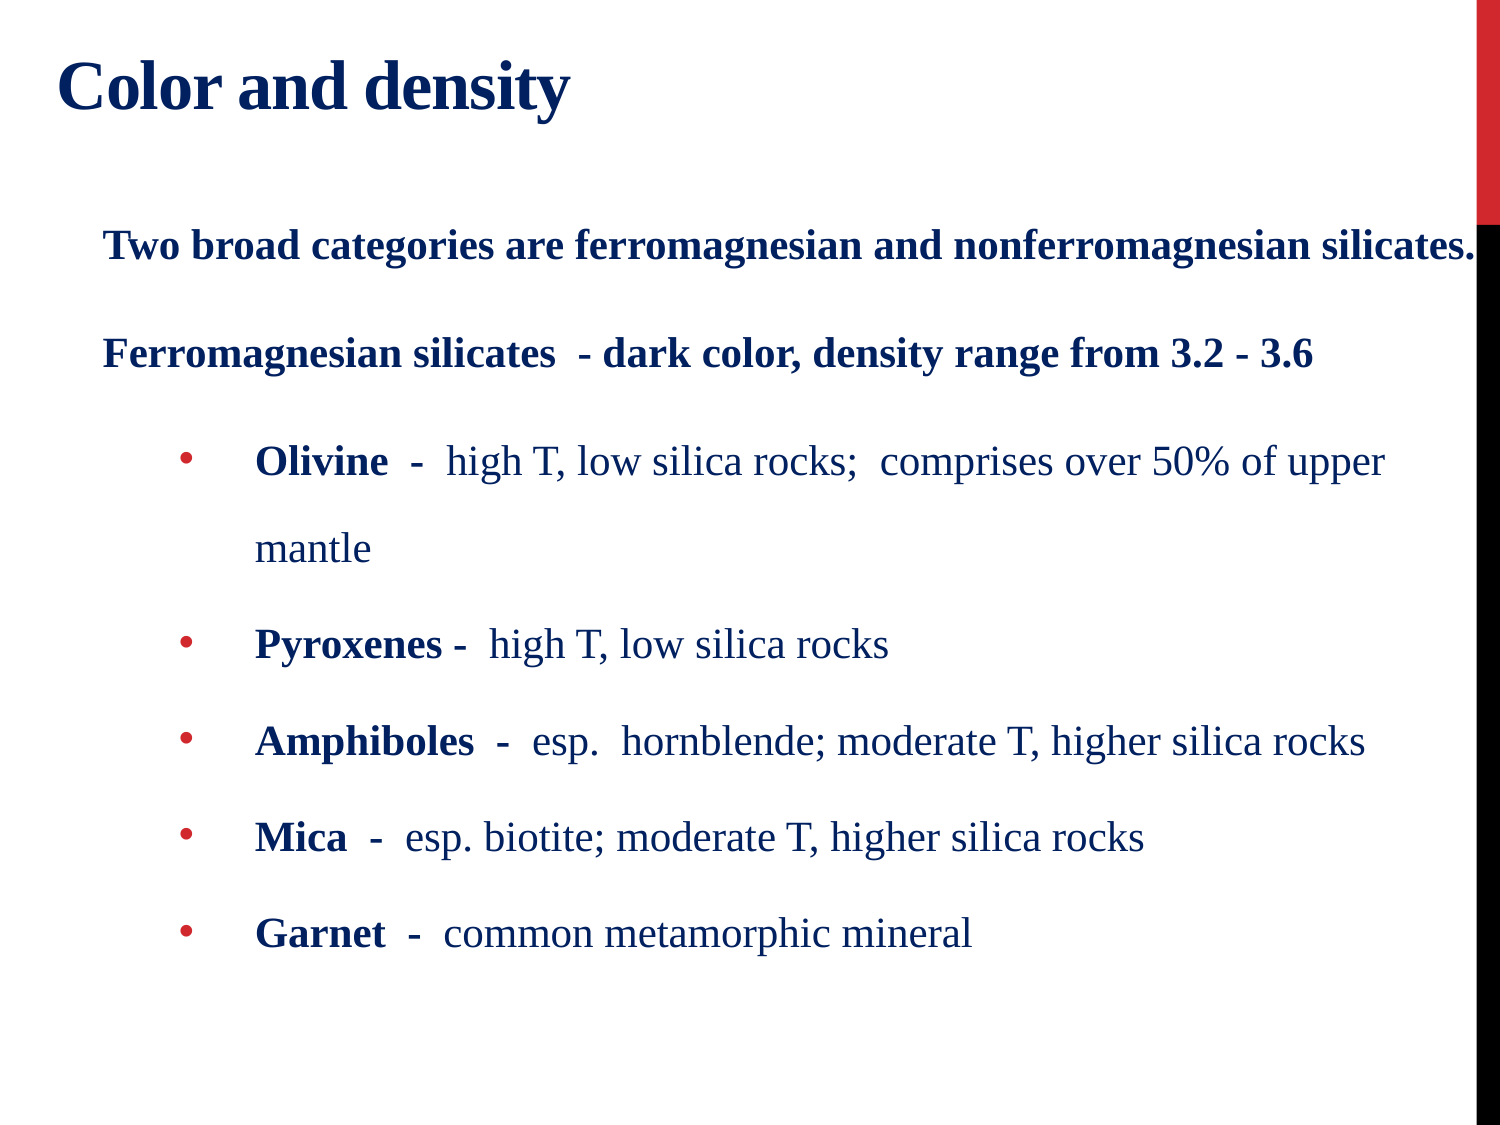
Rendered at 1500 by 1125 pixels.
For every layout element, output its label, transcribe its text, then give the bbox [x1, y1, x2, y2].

list Two broad categories are ferromagnesian and nonferromagnesian silicates. Ferromagnesian silicates - dark color, density range from 3.2 - 3.6 Olivine - high T, low silica rocks; comprises over 50% of upper mantle Pyroxenes - high T, low silica rocks Amphiboles - esp. hornblende; moderate T, higher silica rocks Mica - esp. biotite; moderate T, higher silica rocks Garnet - common metamorphic mineral [87, 172, 1500, 1036]
title Color and density [41, 30, 1317, 131]
